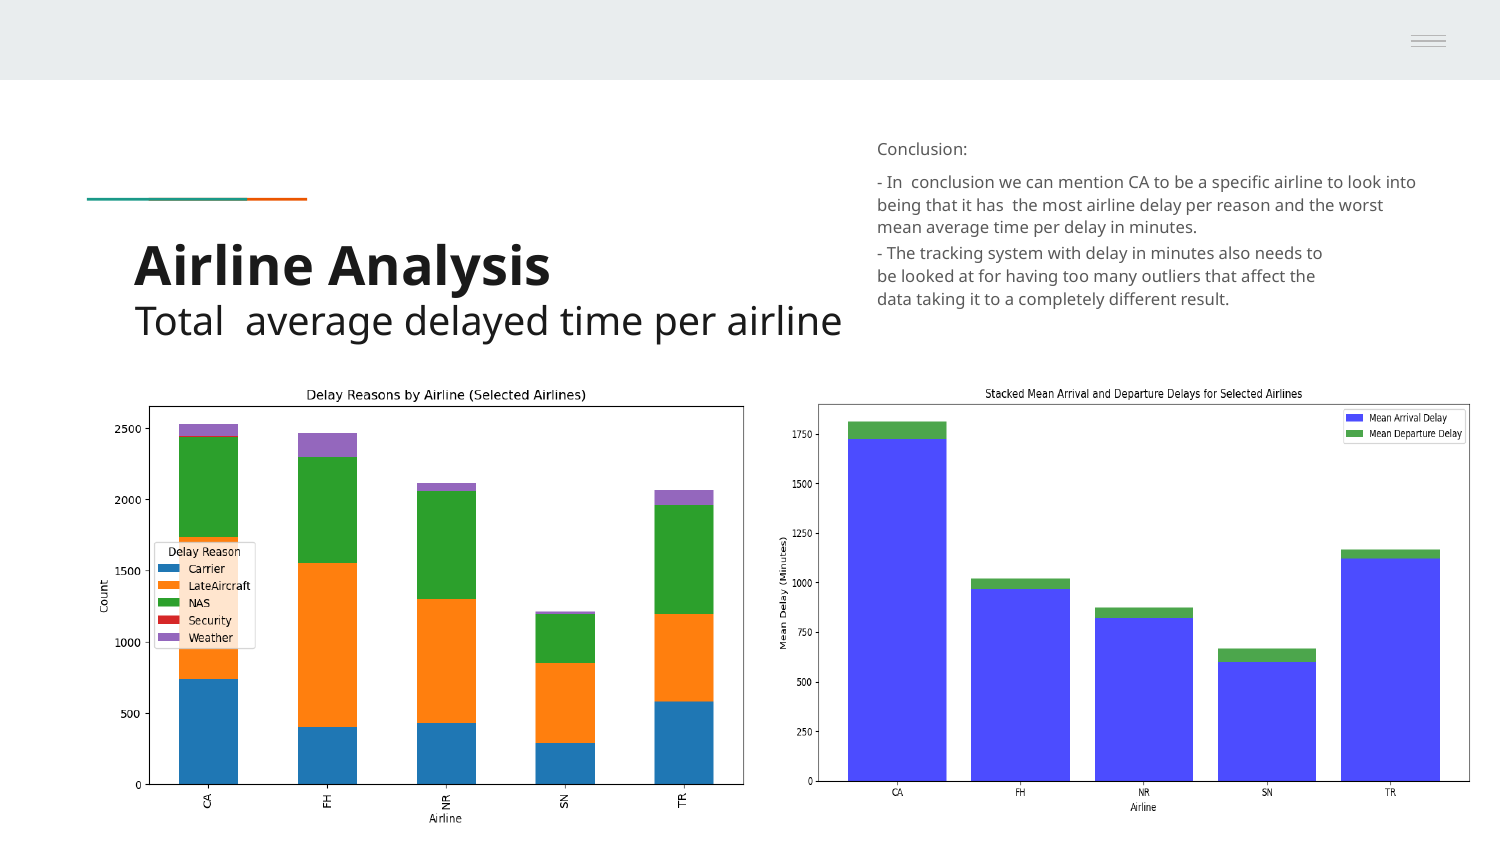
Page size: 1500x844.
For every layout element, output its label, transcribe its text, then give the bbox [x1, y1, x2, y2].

title Airline Analysis Total average delayed time per airline [119, 216, 873, 386]
text_box - The tracking system with delay in minutes also needs to be looked at for having too many outliers that affect the data taking it to a completely different result. [862, 224, 1355, 324]
picture [774, 381, 1476, 821]
text_box - In conclusion we can mention CA to be a specific airline to look into being that it has the most airline delay per reason and the worst mean average time per delay in minutes. [862, 153, 1447, 253]
picture [91, 381, 751, 832]
text_box Conclusion: [862, 123, 1355, 170]
